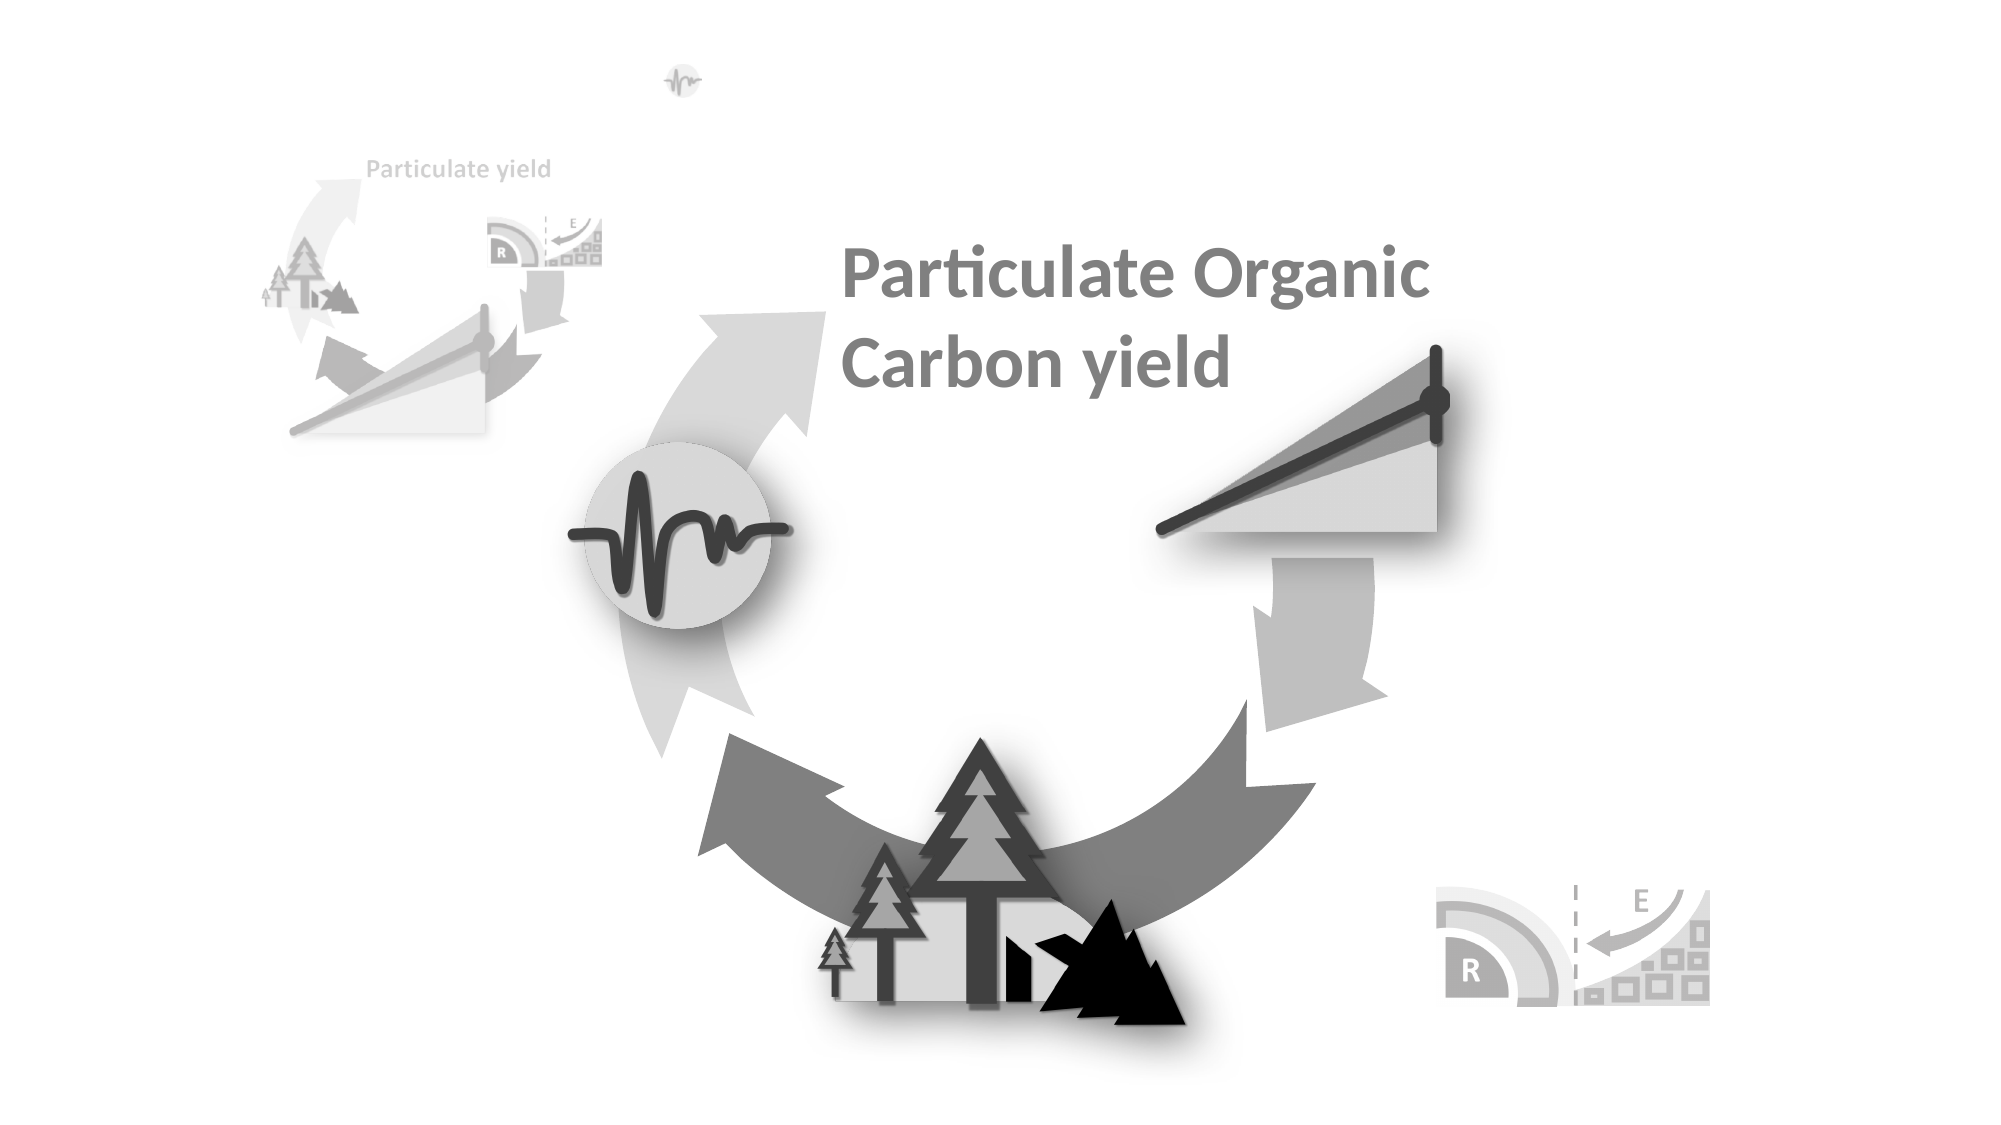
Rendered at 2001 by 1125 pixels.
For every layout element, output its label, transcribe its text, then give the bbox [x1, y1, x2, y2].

picture [260, 64, 795, 629]
text_box [696, 731, 815, 912]
text_box [1251, 582, 1391, 734]
picture [1154, 343, 1450, 541]
picture [815, 735, 1189, 1028]
picture [1436, 867, 1710, 1012]
text_box [1189, 698, 1319, 906]
text_box [702, 310, 826, 441]
text_box Particulate Organic Carbon yield [826, 215, 1447, 410]
text_box [623, 656, 758, 762]
